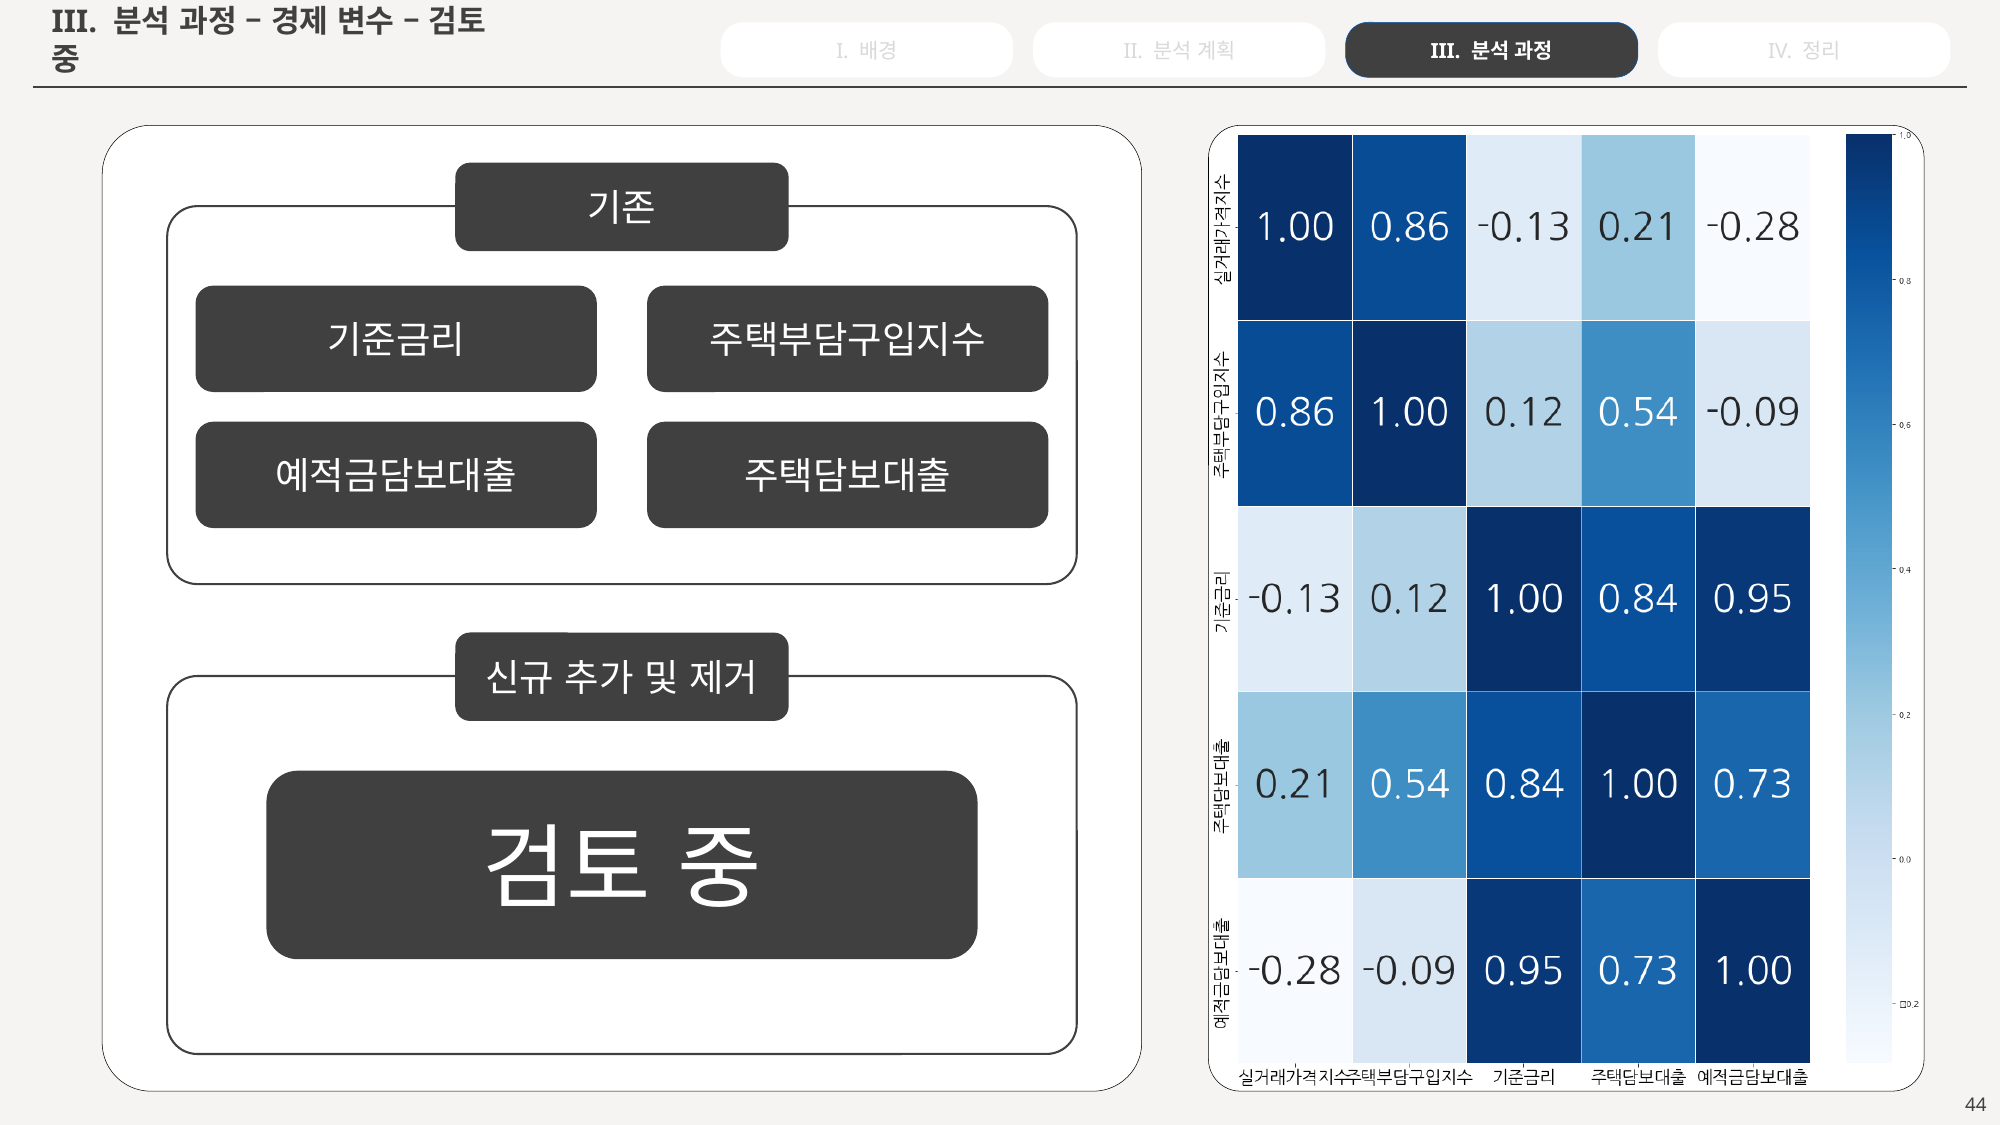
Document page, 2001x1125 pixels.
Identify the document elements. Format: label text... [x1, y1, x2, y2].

text_box 주택부담구입지수 [694, 308, 1001, 369]
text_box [455, 162, 789, 252]
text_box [167, 632, 1077, 1054]
text_box 예적금담보대출 [260, 445, 532, 505]
list III. 분석 과정 – 경제 변수 – 검토 중 [36, 25, 528, 92]
text_box [102, 125, 1142, 1092]
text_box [720, 22, 1951, 78]
text_box [194, 284, 598, 394]
text_box [646, 420, 1050, 530]
picture [1208, 125, 1925, 1092]
text_box 기준금리 [312, 308, 481, 369]
text_box 주택담보대출 [729, 445, 967, 505]
text_box [166, 205, 1078, 586]
text_box [646, 284, 1050, 394]
text_box [194, 420, 598, 530]
